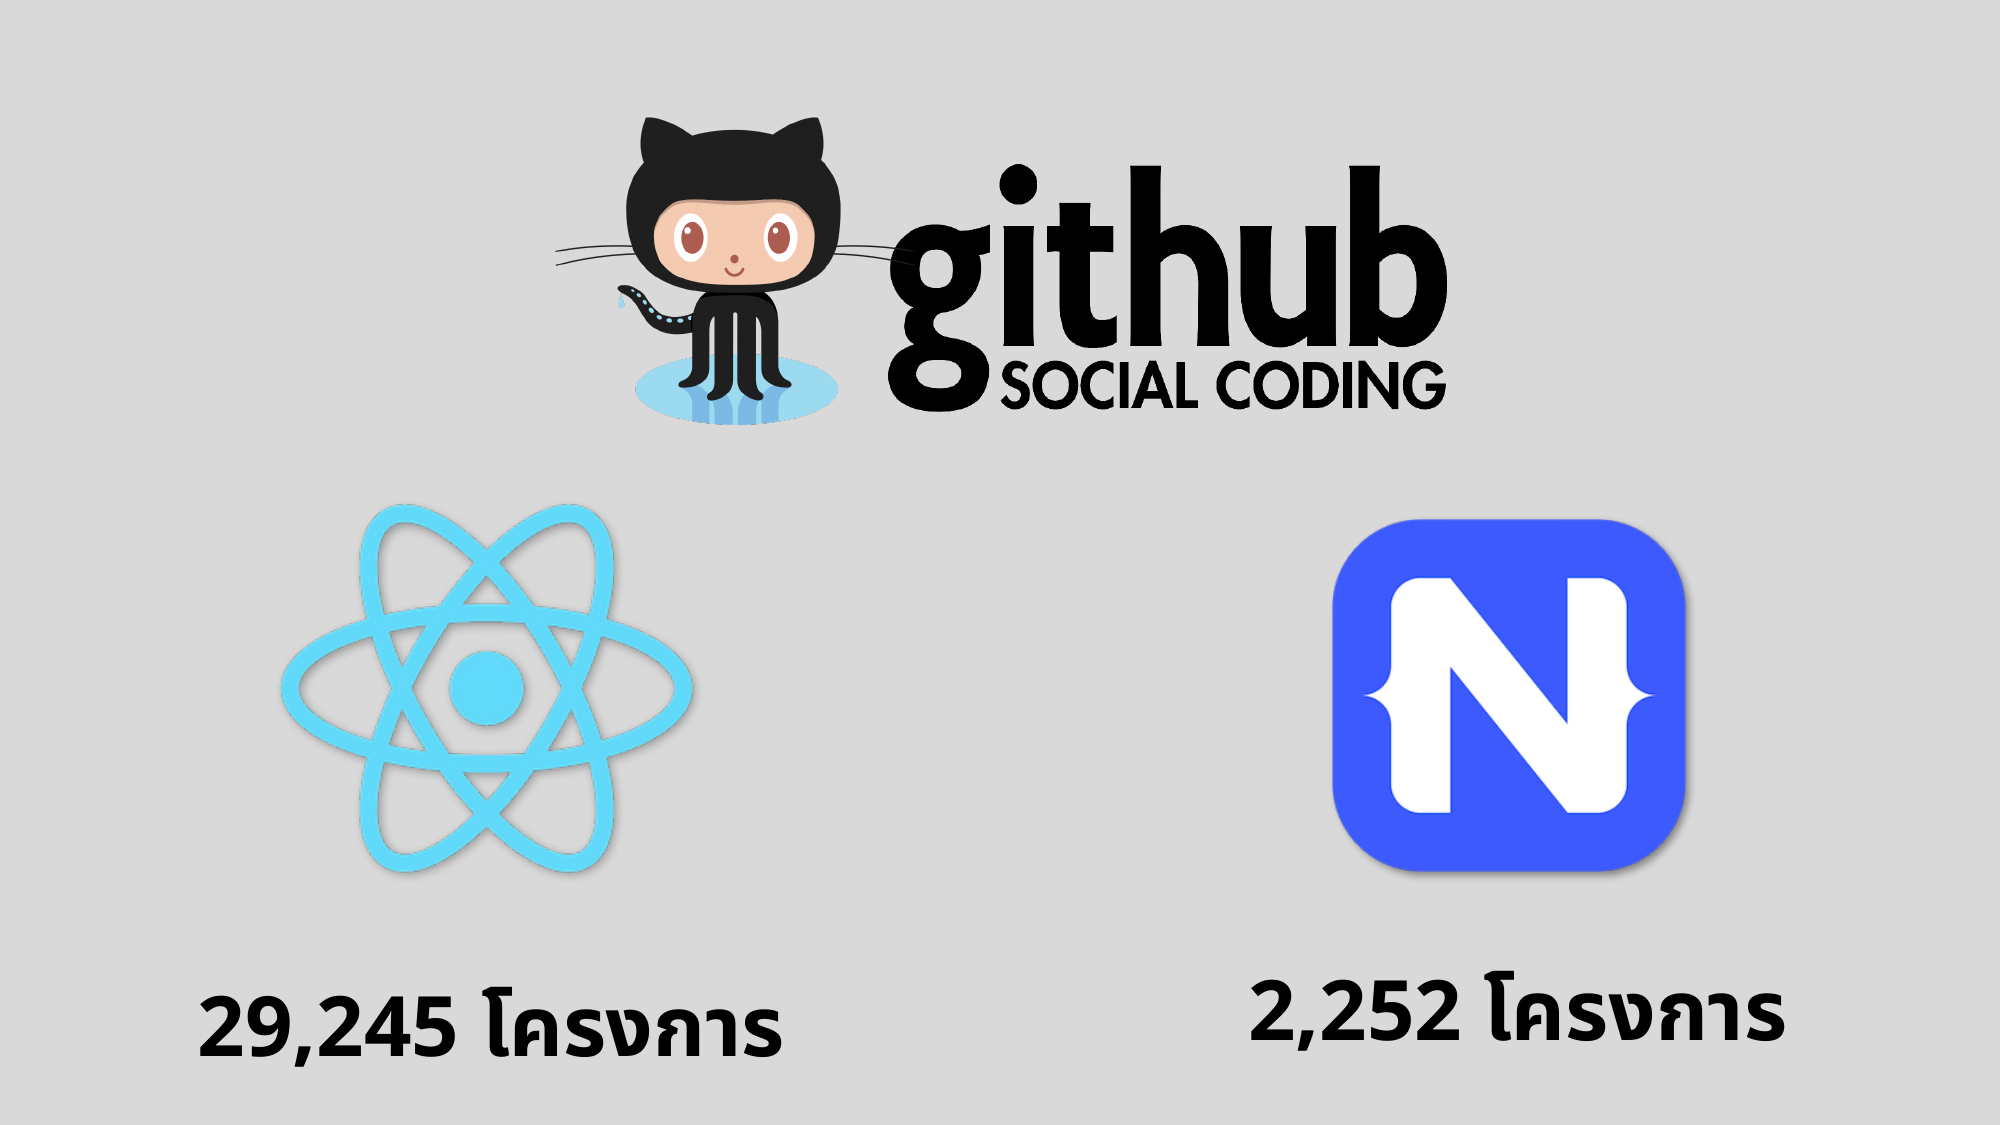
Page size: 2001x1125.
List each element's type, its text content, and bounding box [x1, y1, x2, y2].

text_box 2,252 โครงการ [1233, 949, 1803, 1065]
text_box 29,245 โครงการ [183, 965, 800, 1081]
picture [1332, 519, 1686, 872]
picture [252, 461, 722, 931]
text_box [543, 111, 1448, 431]
